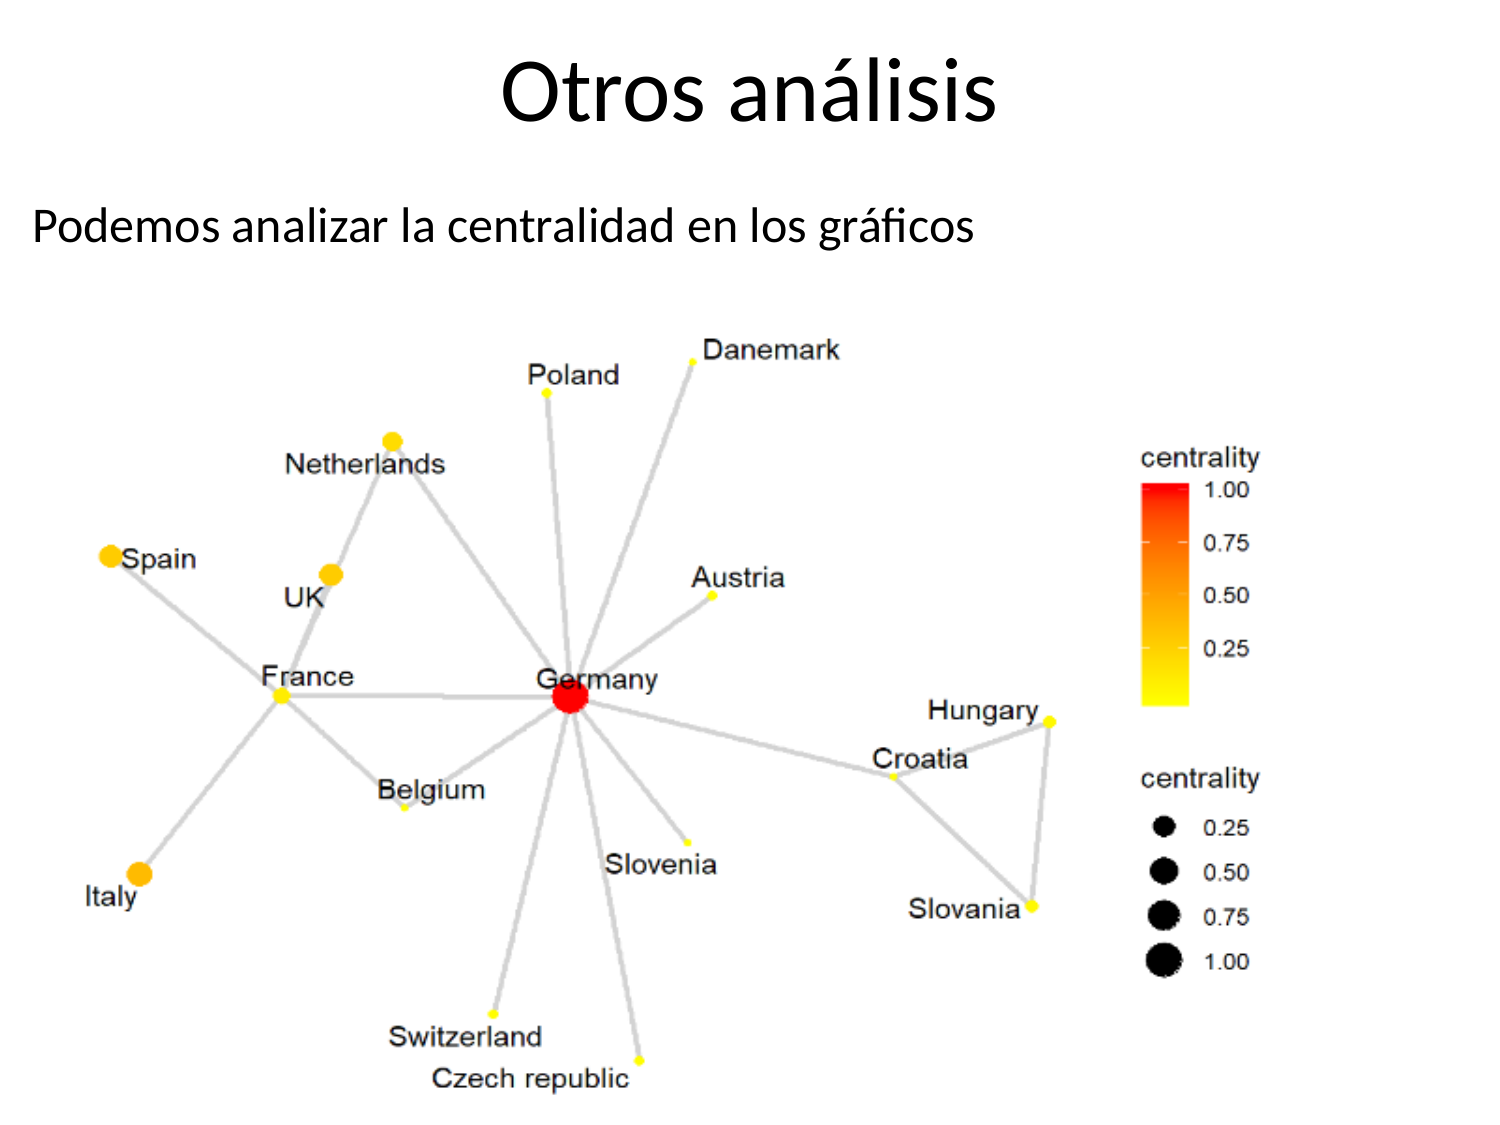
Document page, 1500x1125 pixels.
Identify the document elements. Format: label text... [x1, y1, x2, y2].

list Podemos analizar la centralidad en los gráficos [17, 184, 1471, 927]
title Otros análisis [75, 20, 1425, 149]
picture [76, 302, 1270, 1102]
